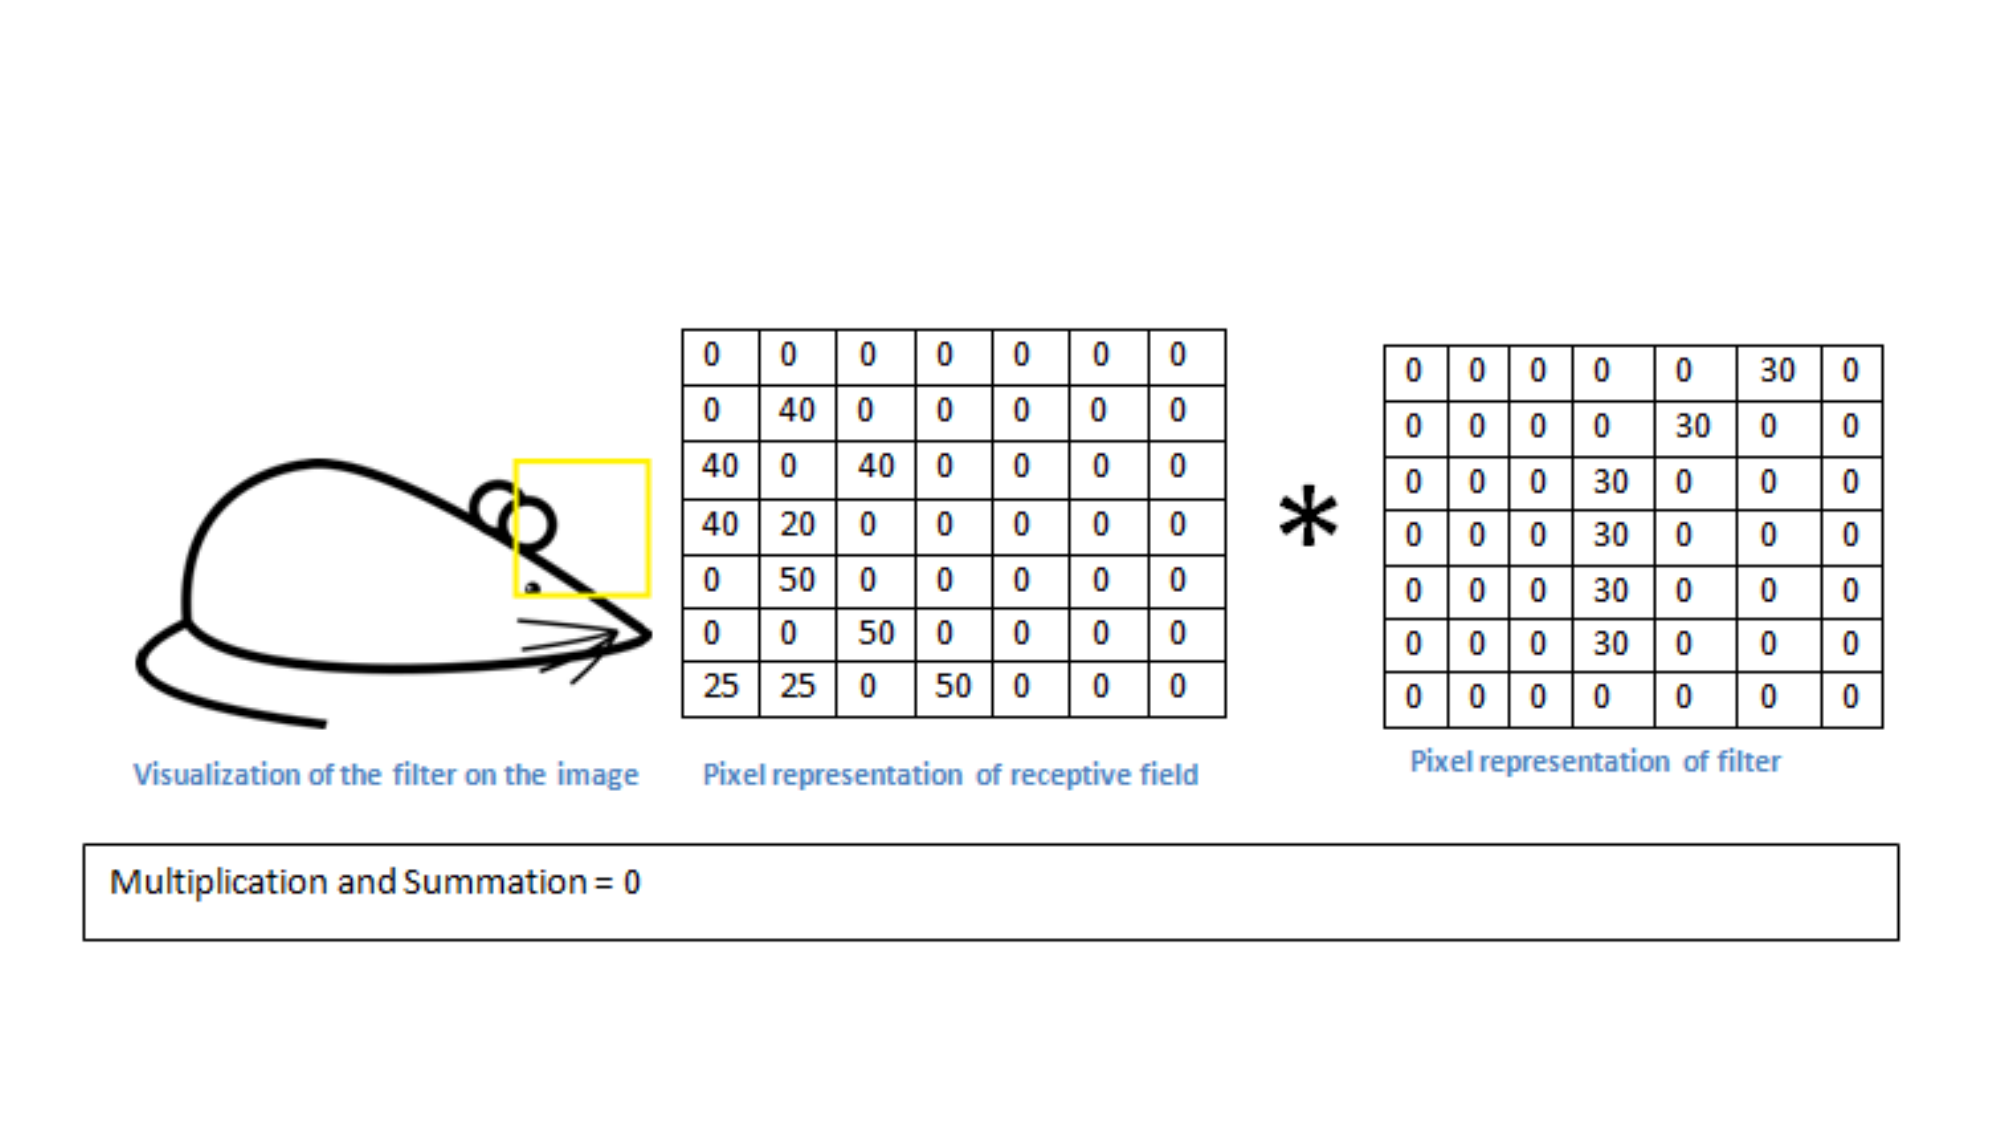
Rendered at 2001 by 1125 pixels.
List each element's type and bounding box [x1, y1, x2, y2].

list [49, 324, 1951, 990]
